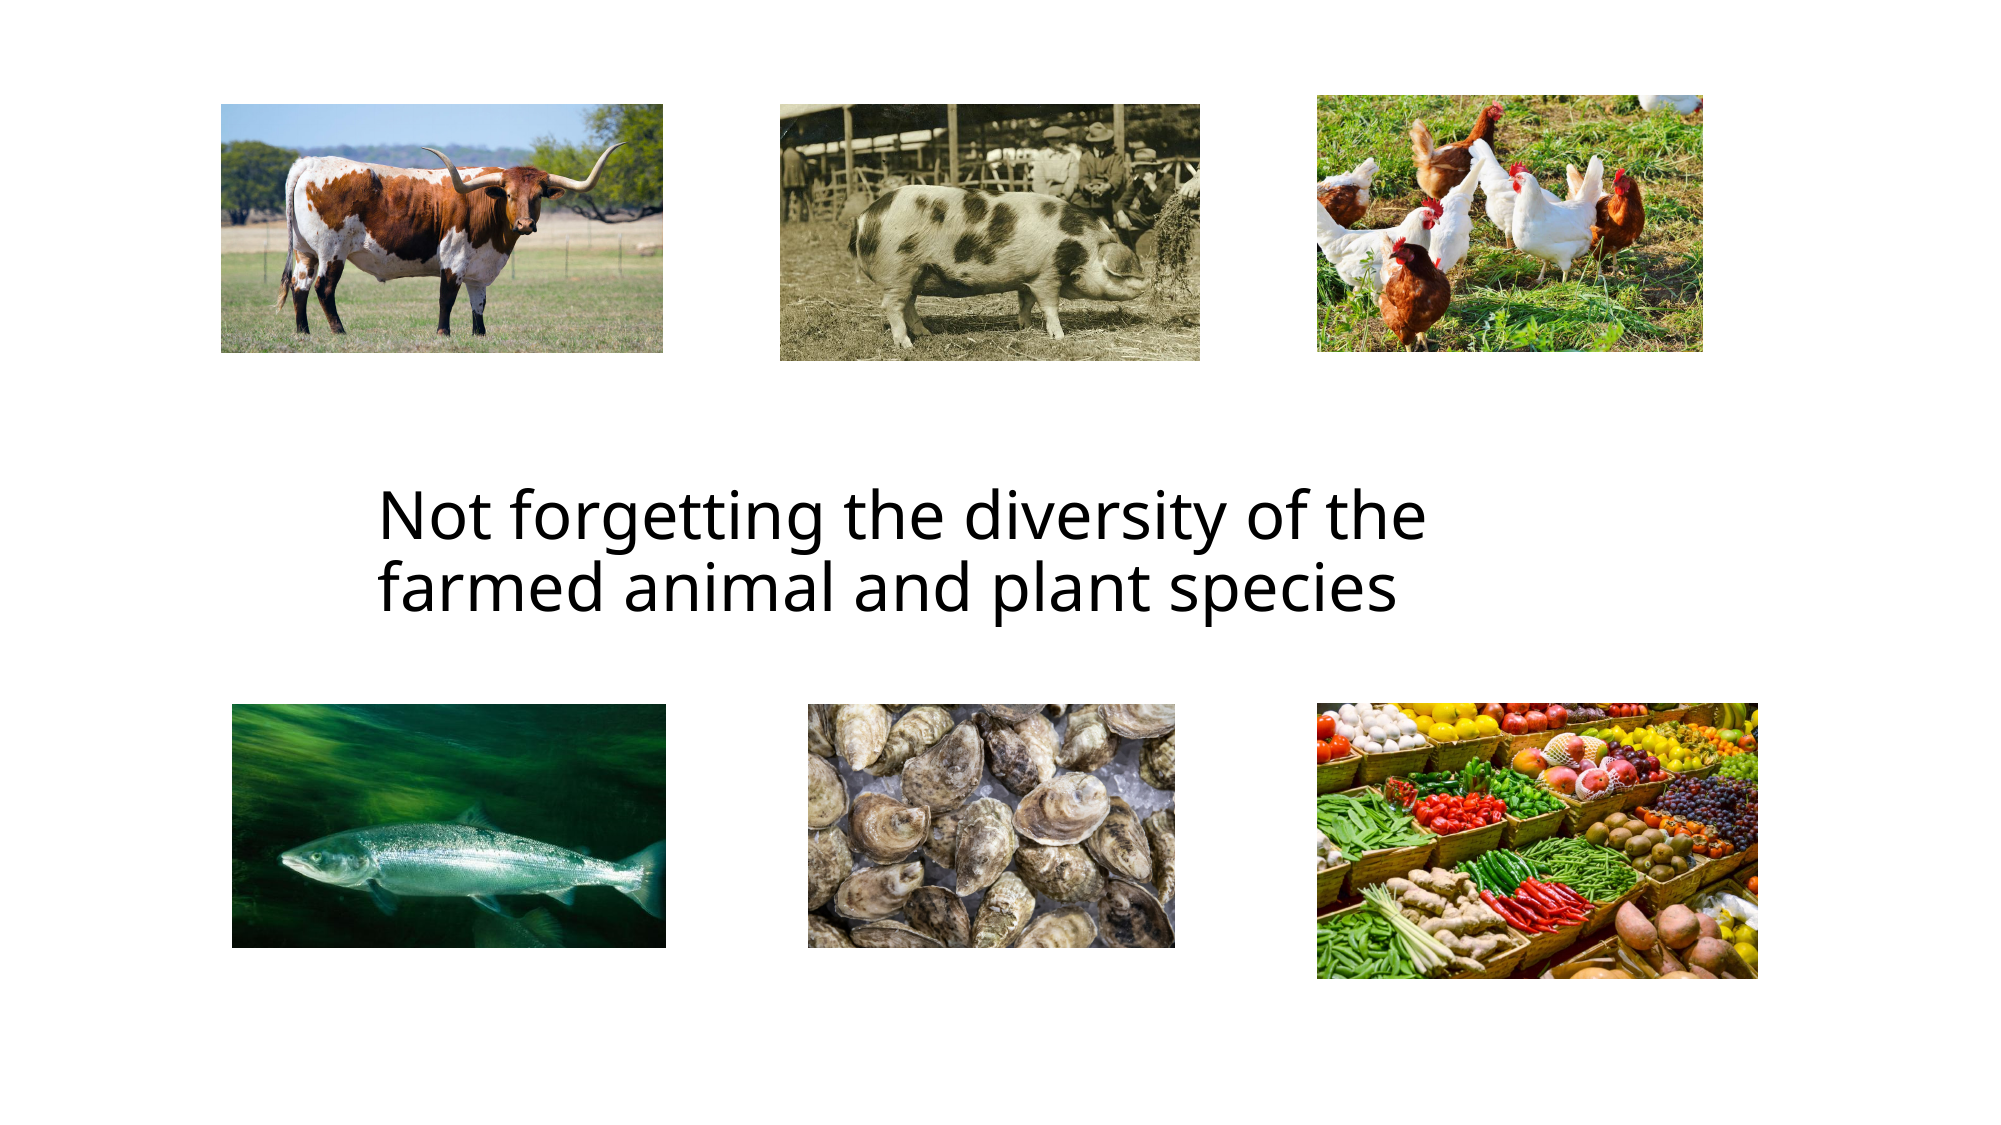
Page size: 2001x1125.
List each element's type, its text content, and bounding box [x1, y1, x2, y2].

picture [780, 104, 1200, 361]
title Not forgetting the diversity of the farmed animal and plant species [362, 409, 1638, 634]
picture [221, 104, 663, 353]
picture [1317, 703, 1758, 979]
picture [1317, 95, 1703, 352]
picture [232, 704, 666, 948]
picture [808, 704, 1175, 948]
